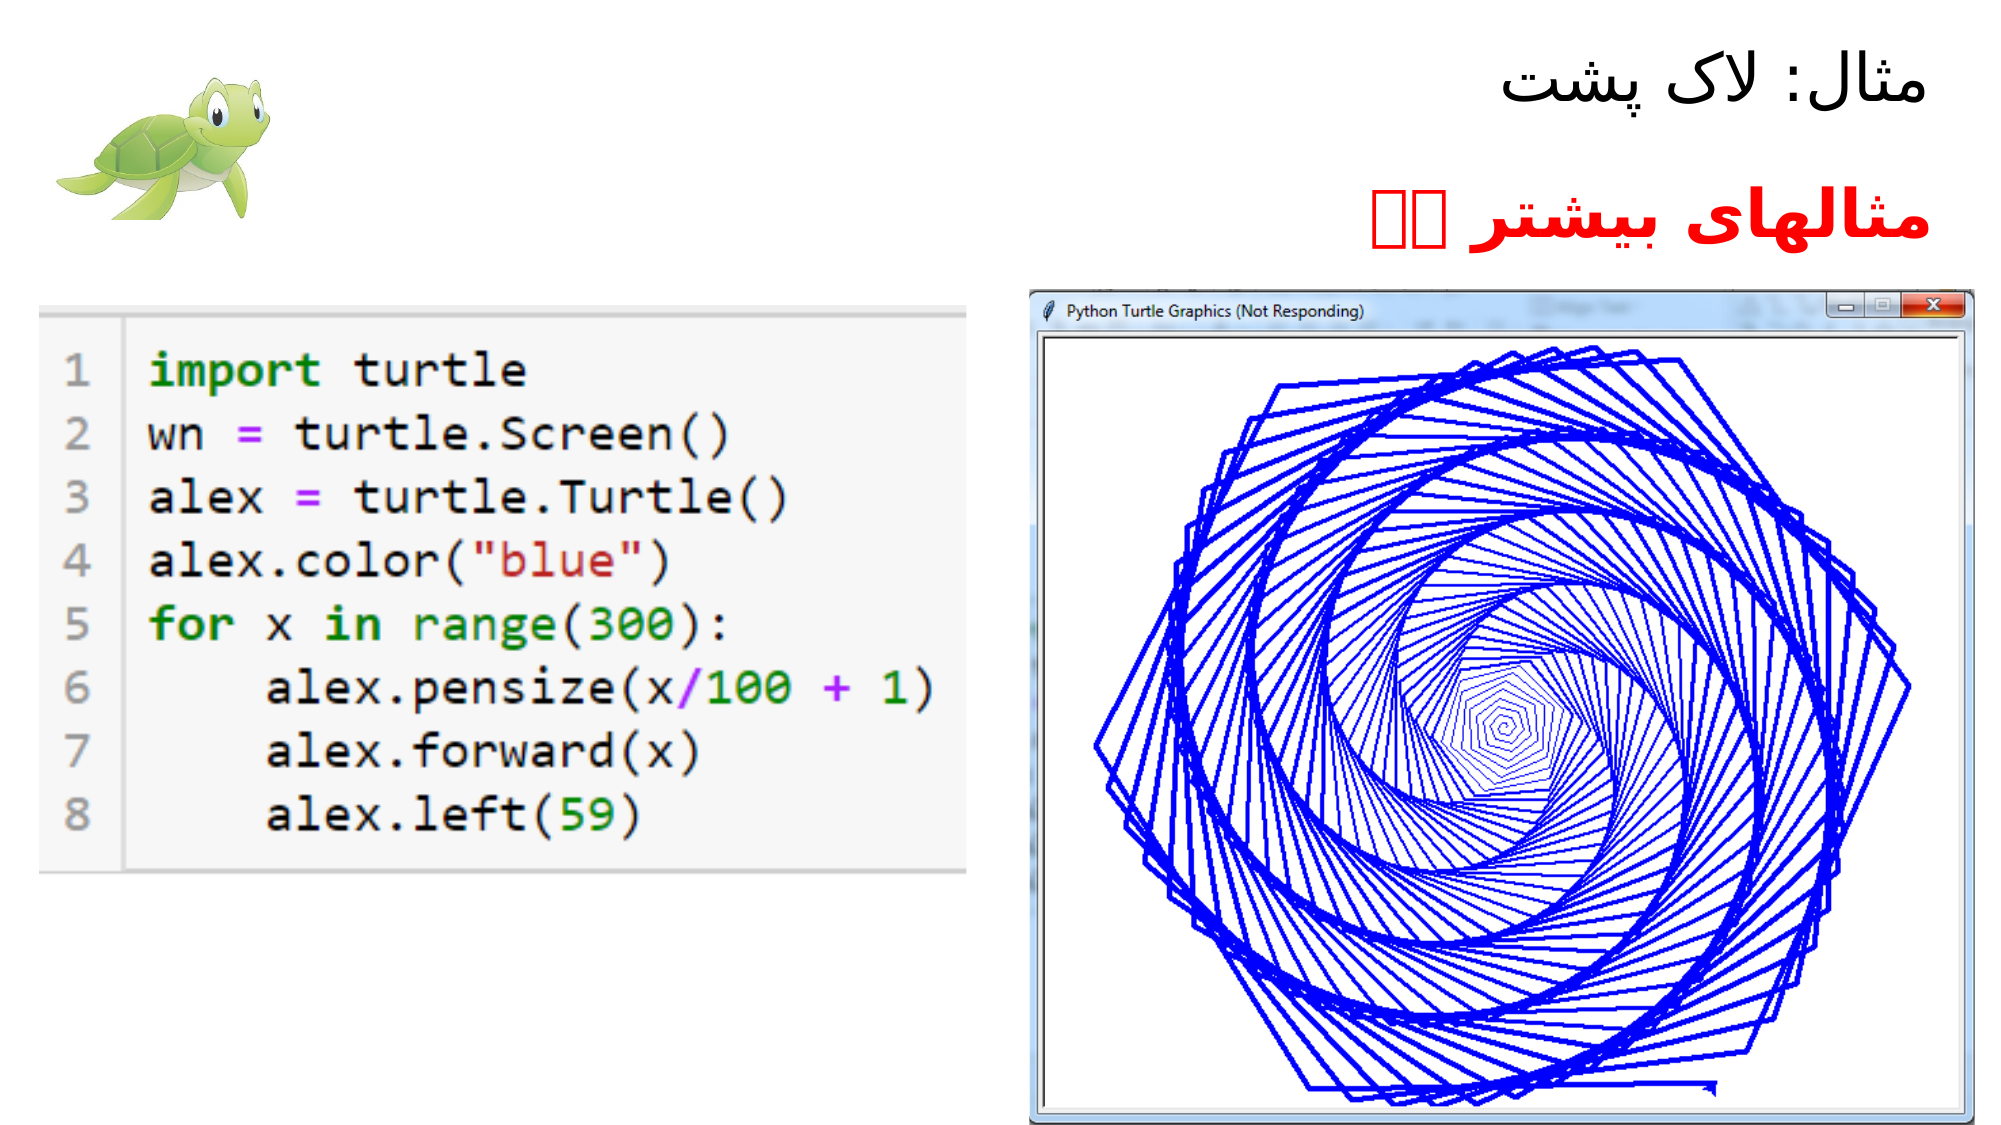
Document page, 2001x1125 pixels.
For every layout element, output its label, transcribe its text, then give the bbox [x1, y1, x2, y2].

text_box مثال: لاک پشت [1484, 27, 1945, 122]
picture [39, 305, 967, 881]
picture [51, 36, 294, 221]
picture [1029, 289, 1975, 1125]
text_box مثالهای بیشتر  [931, 163, 1949, 259]
